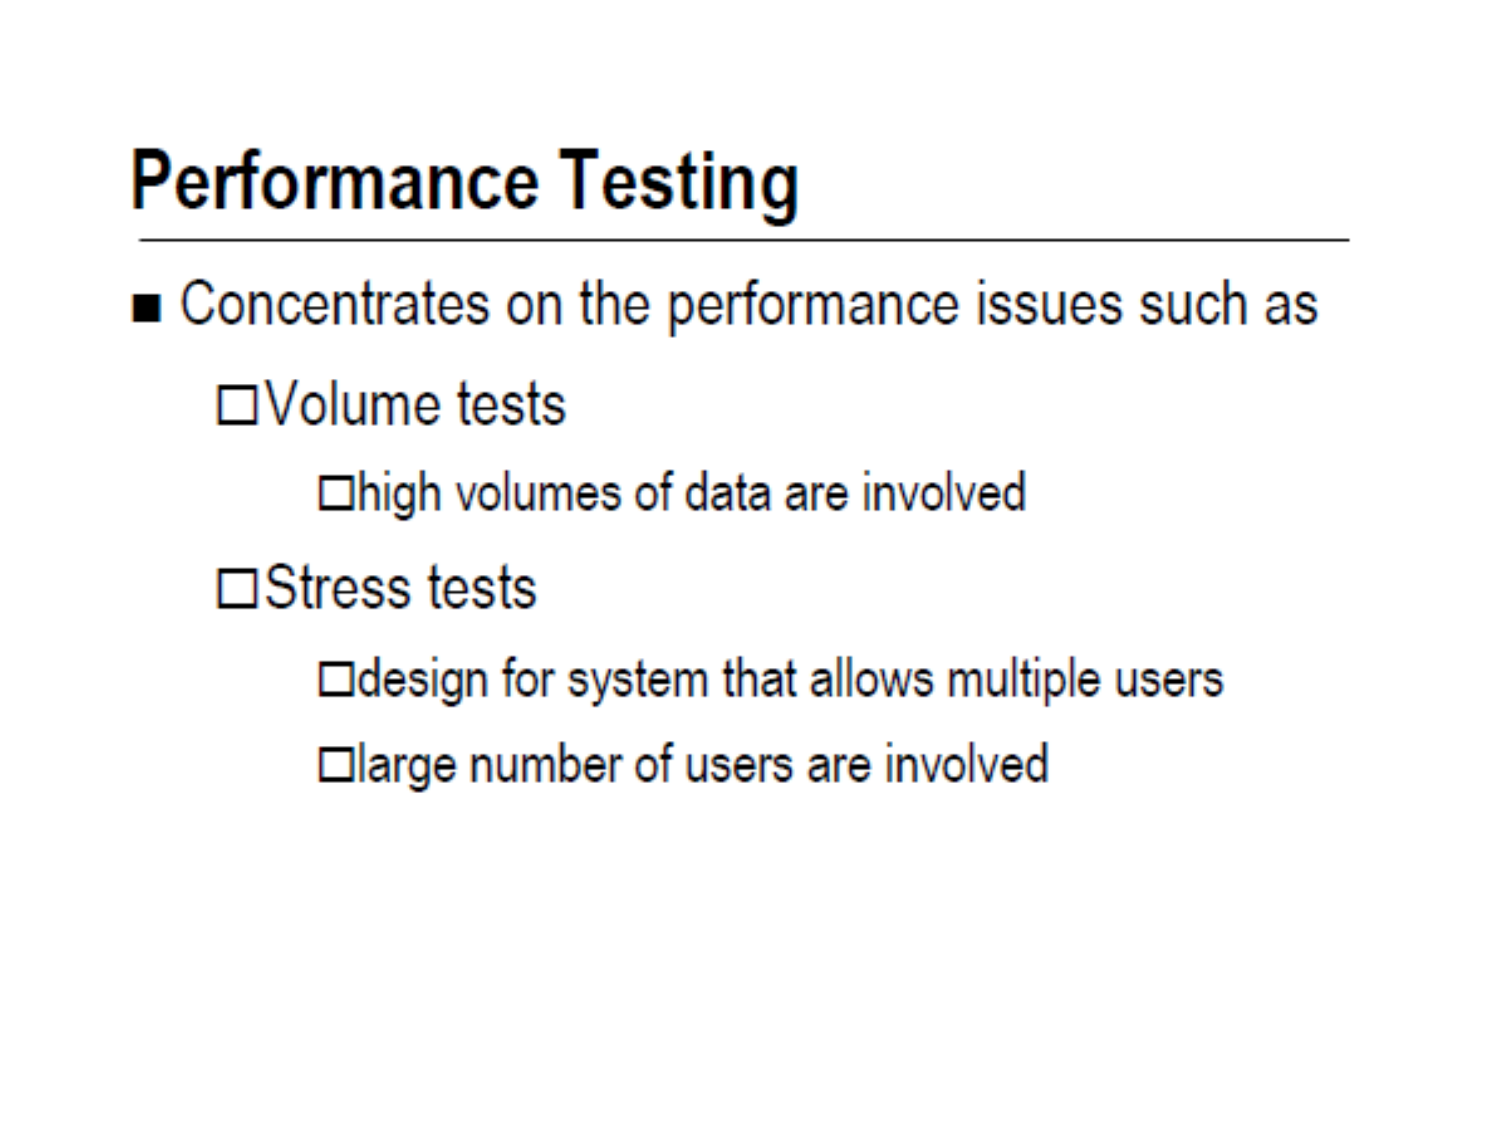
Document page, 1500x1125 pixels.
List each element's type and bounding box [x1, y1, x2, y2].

picture [99, 124, 1398, 813]
